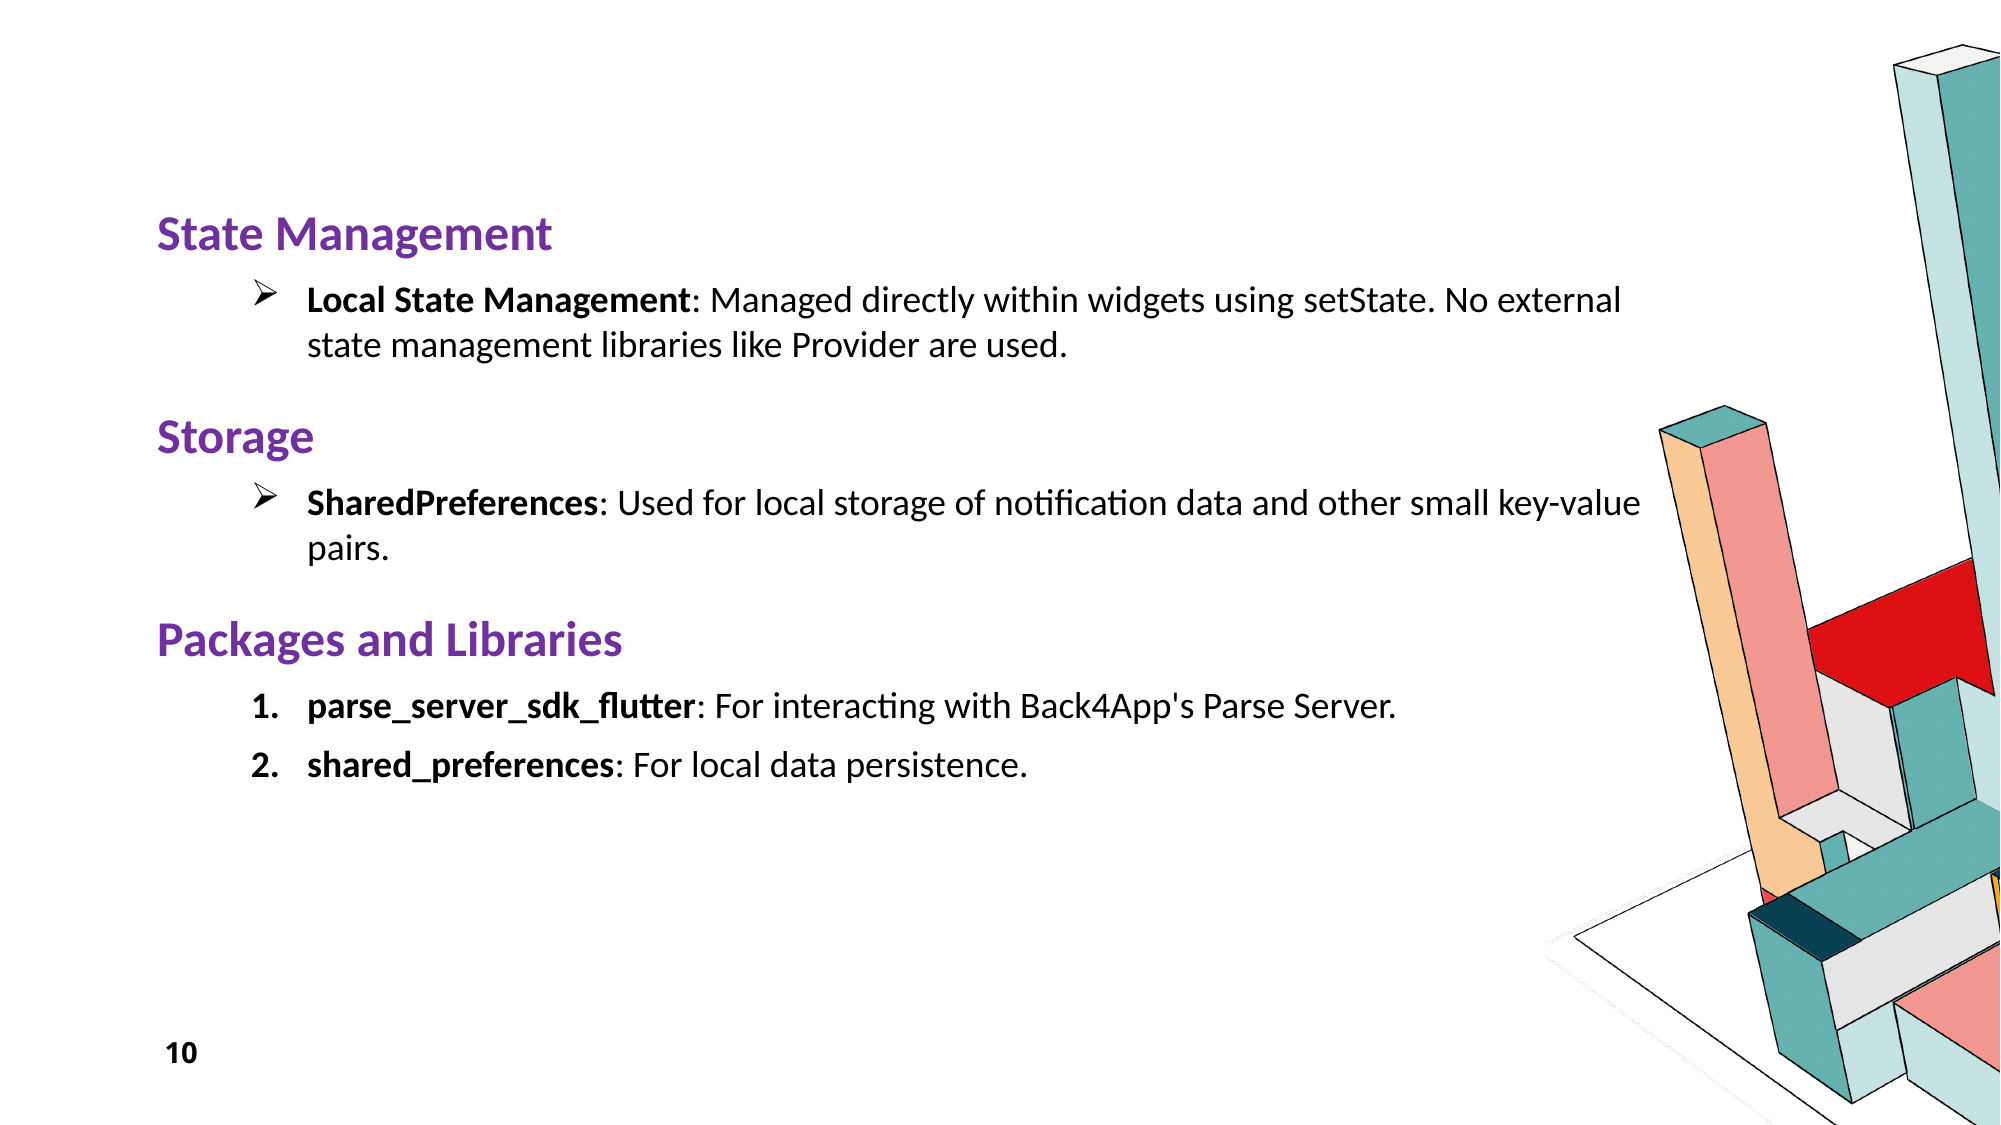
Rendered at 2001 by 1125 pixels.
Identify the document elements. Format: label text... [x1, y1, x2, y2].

list State Management Local State Management: Managed directly within widgets using setState. No external state management libraries like Provider are used. Storage SharedPreferences: Used for local storage of notification data and other small key-value pairs. Packages and Libraries parse_server_sdk_flutter: For interacting with Back4App's Parse Server. shared_preferences: For local data persistence. [142, 192, 1675, 1025]
picture [1544, 43, 2000, 1125]
slide_number 10 [149, 1024, 588, 1085]
